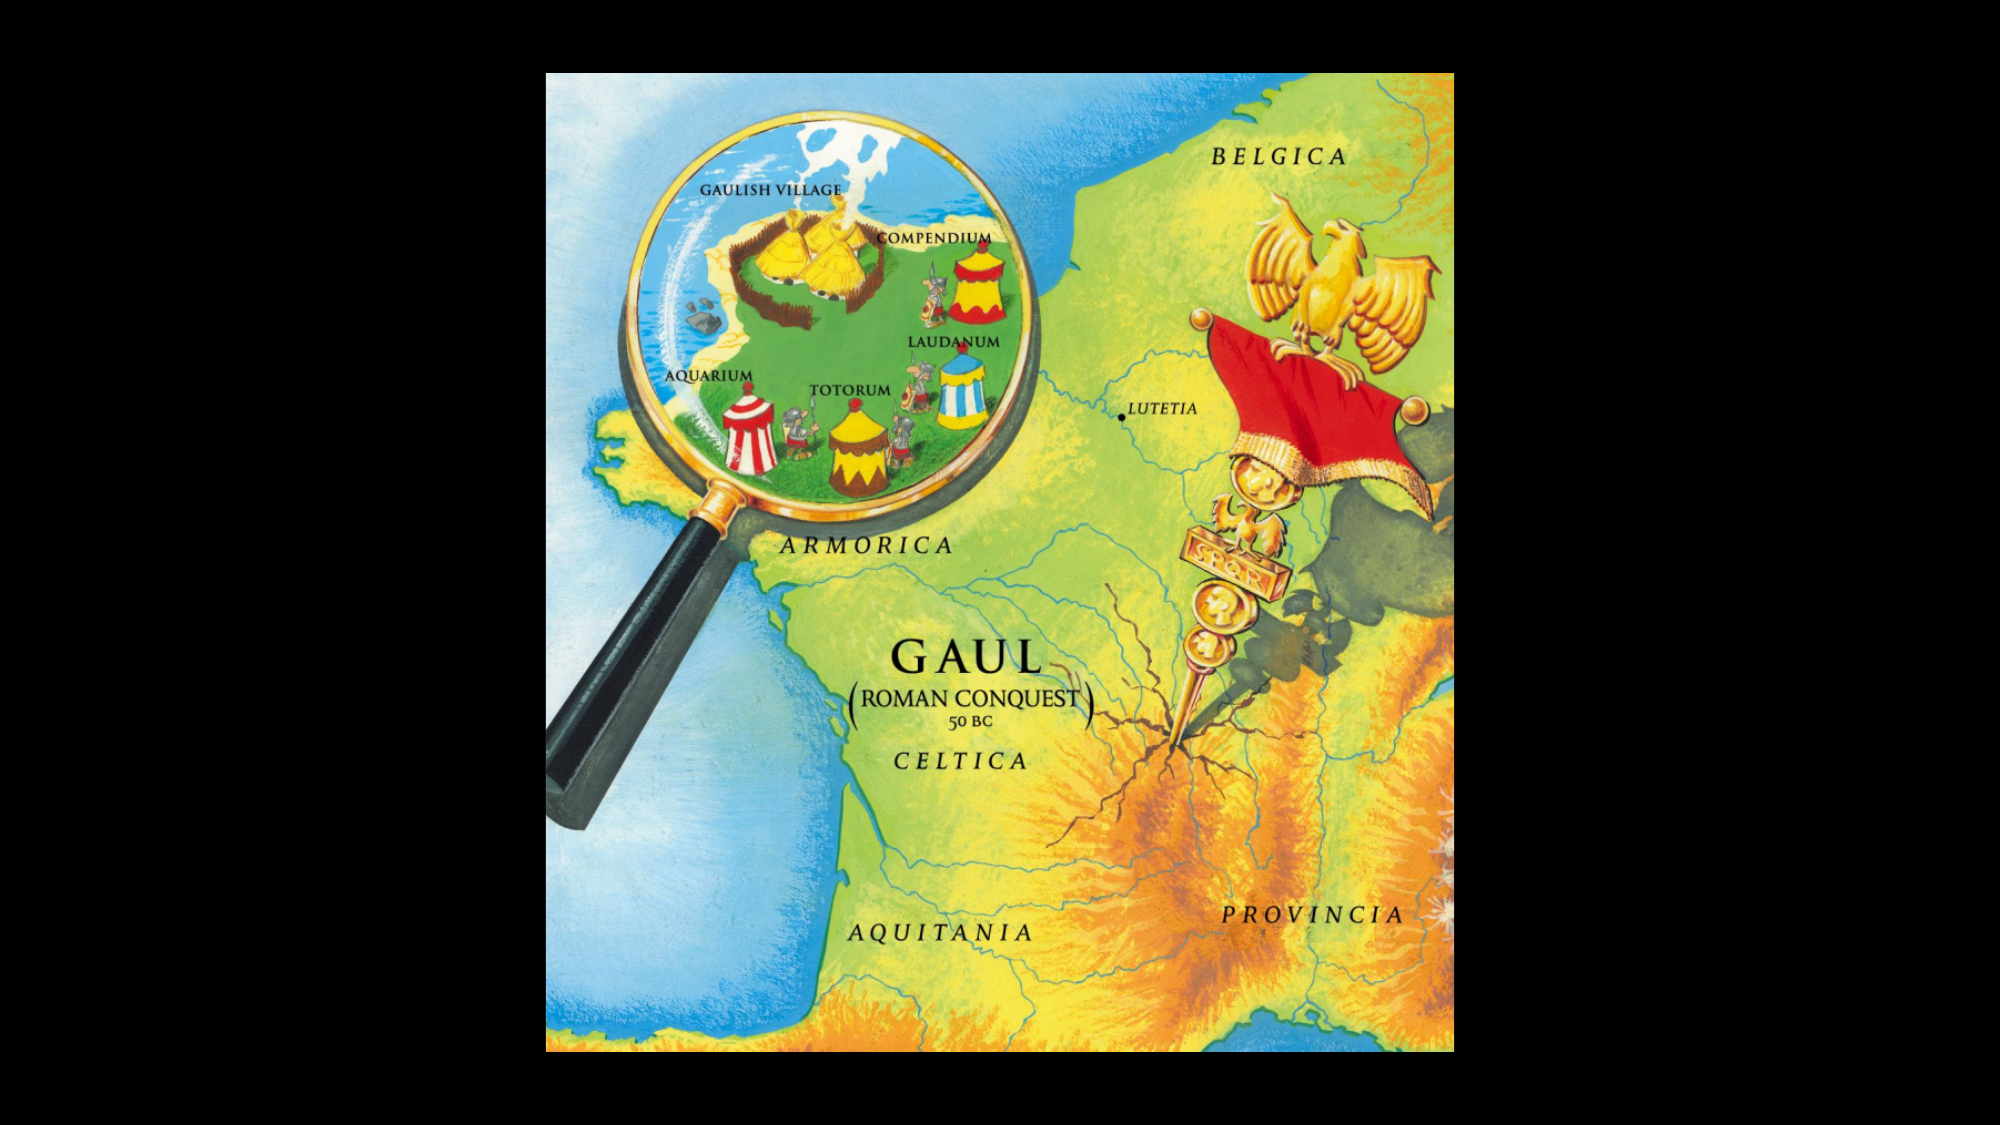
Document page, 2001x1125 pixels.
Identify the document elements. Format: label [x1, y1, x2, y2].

picture [545, 73, 1455, 1052]
